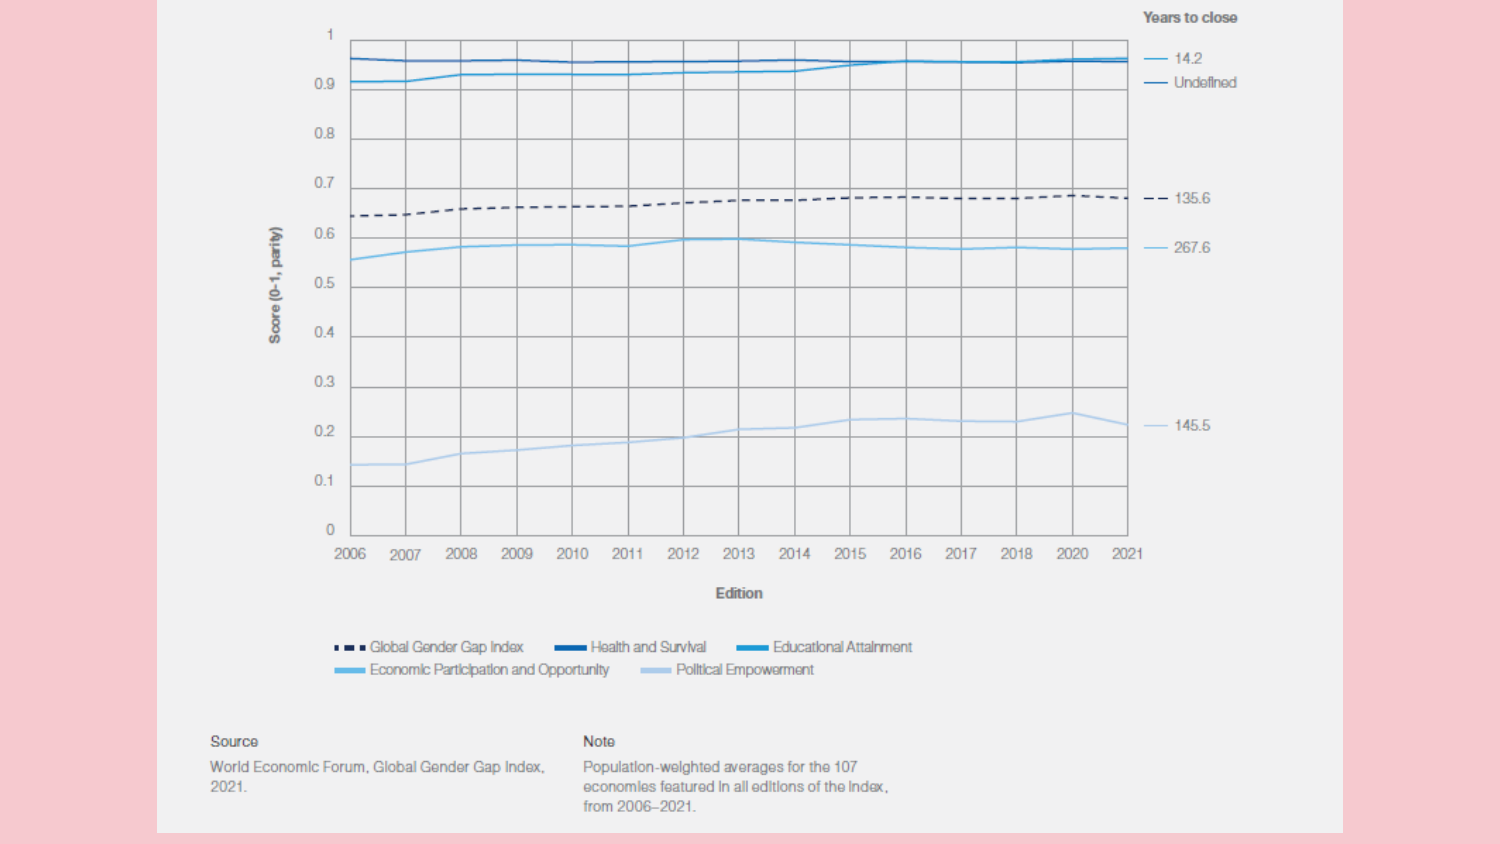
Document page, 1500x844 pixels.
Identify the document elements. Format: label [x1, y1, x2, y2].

picture [157, 0, 1343, 834]
